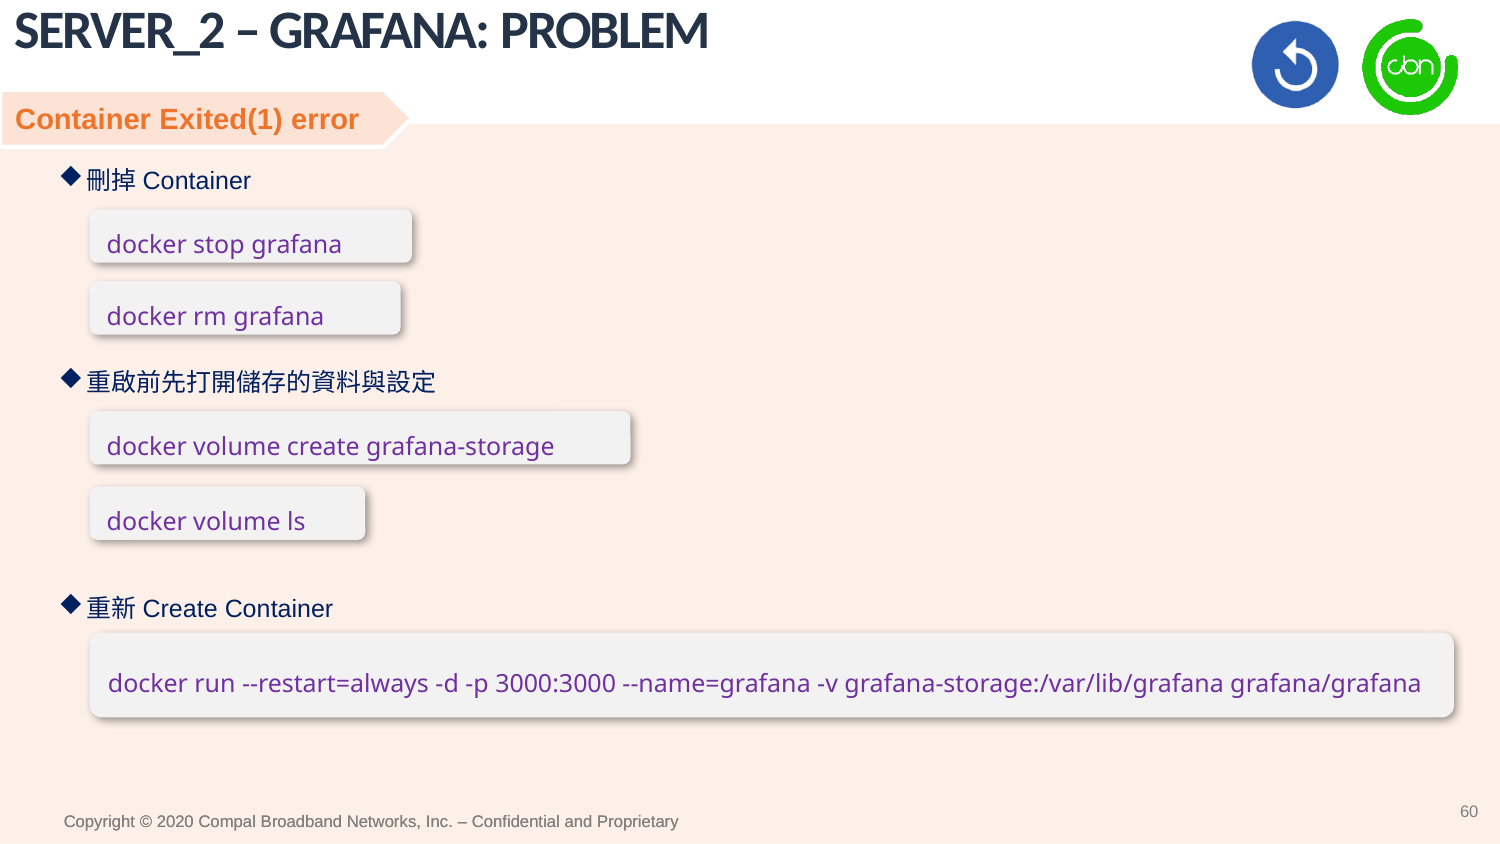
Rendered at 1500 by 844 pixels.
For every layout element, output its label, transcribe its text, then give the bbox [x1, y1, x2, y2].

text_box Container Exited(1) error [0, 87, 415, 149]
text_box docker rm grafana [87, 279, 403, 337]
text_box server_2 – grafana: problem [0, 0, 1231, 86]
picture [1362, 19, 1458, 115]
picture [1251, 20, 1339, 111]
text_box docker run --restart=always -d -p 3000:3000 --name=grafana -v grafana-storage:/var/lib/grafana grafana/grafana [87, 630, 1457, 720]
text_box docker stop grafana [87, 207, 415, 265]
text_box 刪掉Container [43, 142, 1447, 203]
text_box docker volume create grafana-storage [87, 408, 633, 467]
slide_number 60 [1418, 792, 1494, 829]
text_box 重啟前先打開儲存的資料與設定 [43, 344, 558, 404]
text_box docker volume ls [87, 484, 368, 543]
text_box 重新Create Container [43, 570, 558, 630]
